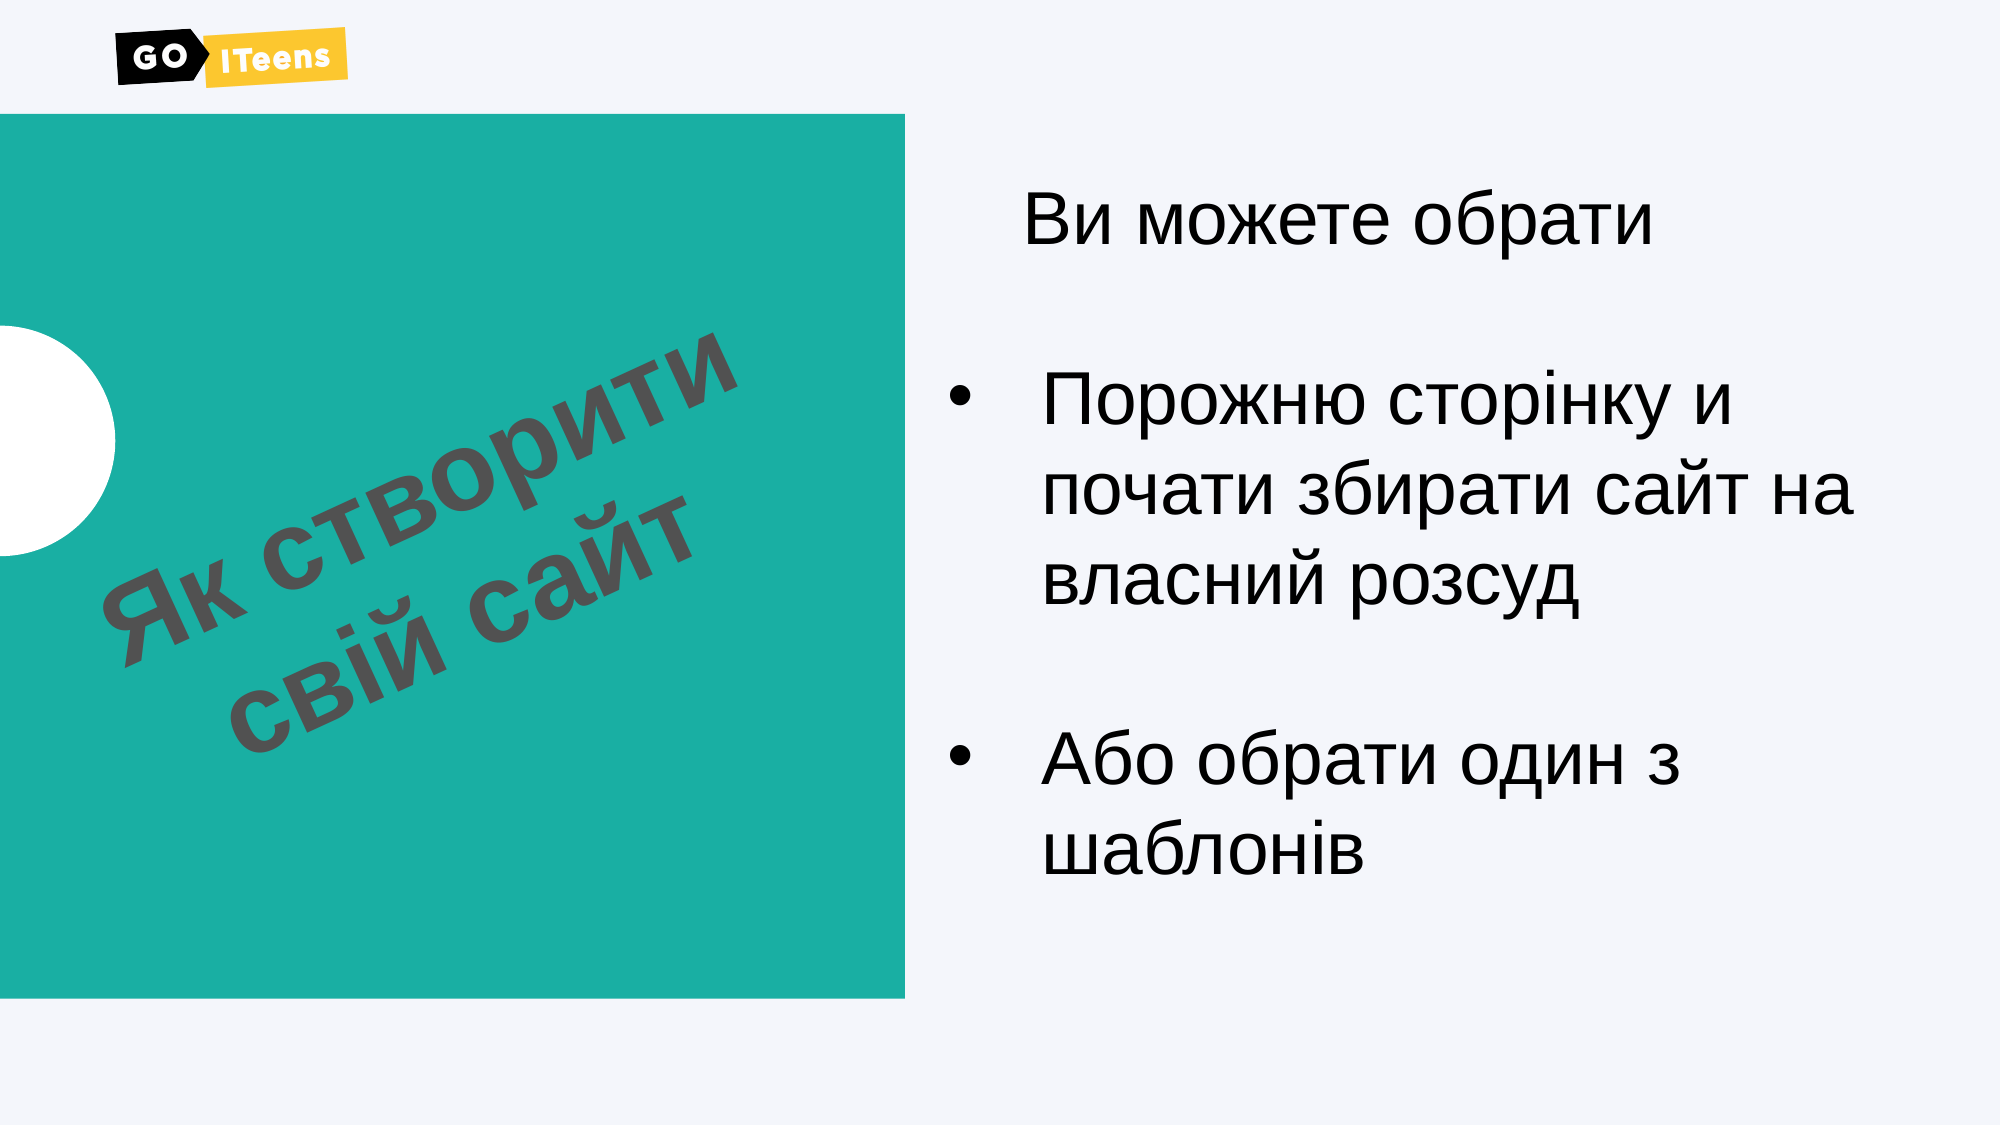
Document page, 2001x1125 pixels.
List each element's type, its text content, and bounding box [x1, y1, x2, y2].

picture [115, 27, 348, 88]
text_box Як створити свій сайт [20, 249, 812, 723]
text_box Ви можете обрати Порожню сторінку и почати збирати сайт на власний розсуд Або обрати один з шаблонів [932, 161, 1948, 987]
